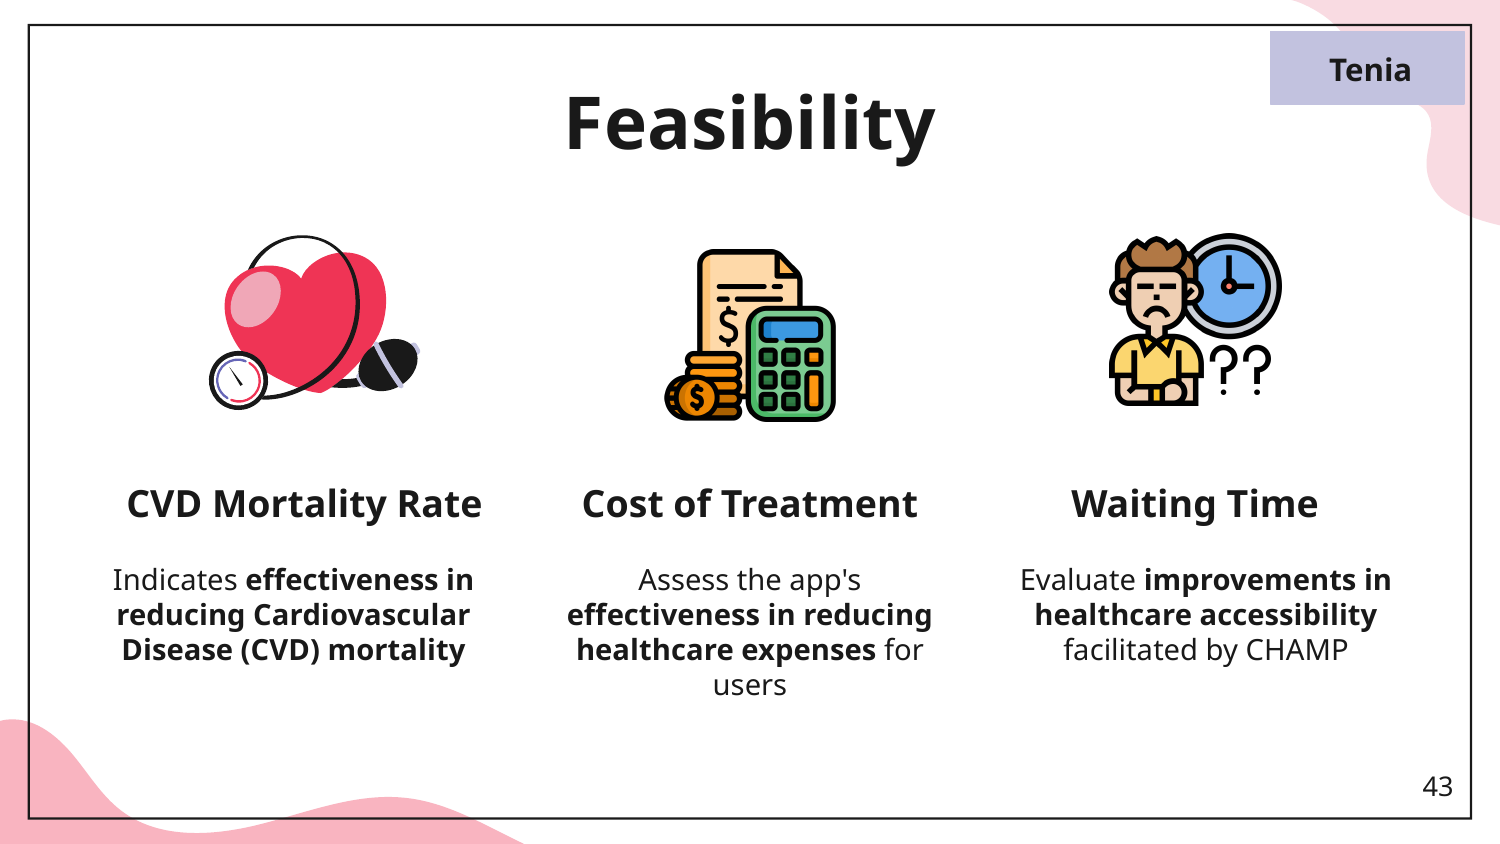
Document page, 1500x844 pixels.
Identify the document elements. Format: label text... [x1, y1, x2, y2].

slide_number 43 [1378, 754, 1469, 819]
subtitle Indicates effectiveness in reducing Cardiovascular Disease (CVD) mortality [79, 546, 509, 626]
title Feasibility [118, 72, 1382, 167]
picture [1109, 233, 1282, 406]
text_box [195, 234, 414, 405]
subtitle Tenia [1273, 35, 1469, 99]
subtitle Assess the app's effectiveness in reducing healthcare expenses for users [535, 546, 965, 626]
subtitle Evaluate improvements in healthcare accessibility facilitated by CHAMP [991, 546, 1421, 626]
text_box Cost of Treatment [556, 458, 944, 546]
text_box CVD Mortality Rate [111, 458, 499, 546]
text_box Waiting Time [1001, 458, 1389, 546]
picture [663, 248, 837, 422]
